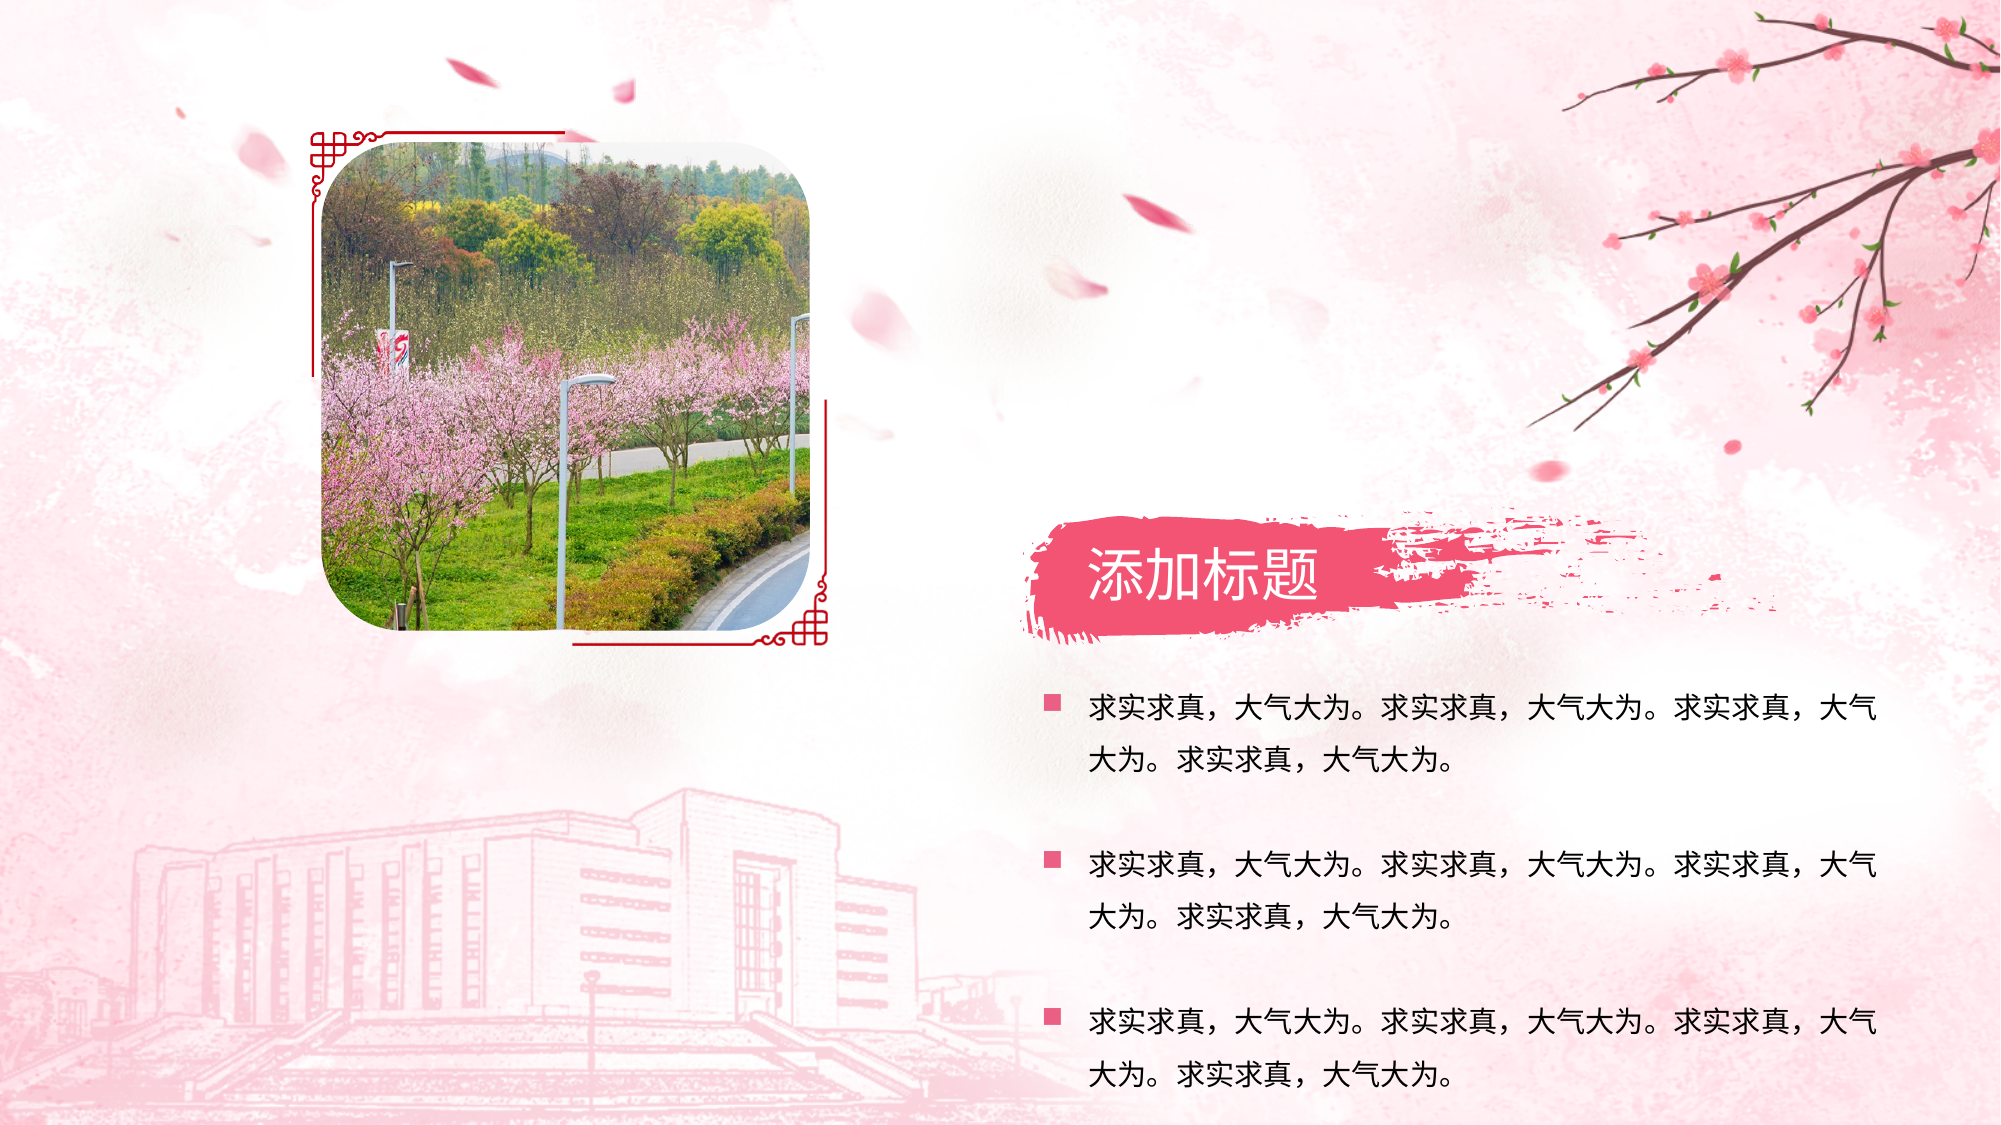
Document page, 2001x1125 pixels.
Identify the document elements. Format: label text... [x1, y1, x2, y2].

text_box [1018, 507, 1777, 646]
picture [0, 0, 2001, 1125]
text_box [310, 131, 828, 646]
text_box 求实求真，大气大为。求实求真，大气大为。求实求真，大气大为。求实求真，大气大为。 求实求真，大气大为。求实求真，大气大为。求实求真，大气大为。求实求真，大气大为。 求实求真，大气大为。求实求真，大气大为。求实求真，大气大为。求实求真，大气大为。 [1026, 664, 1902, 1099]
